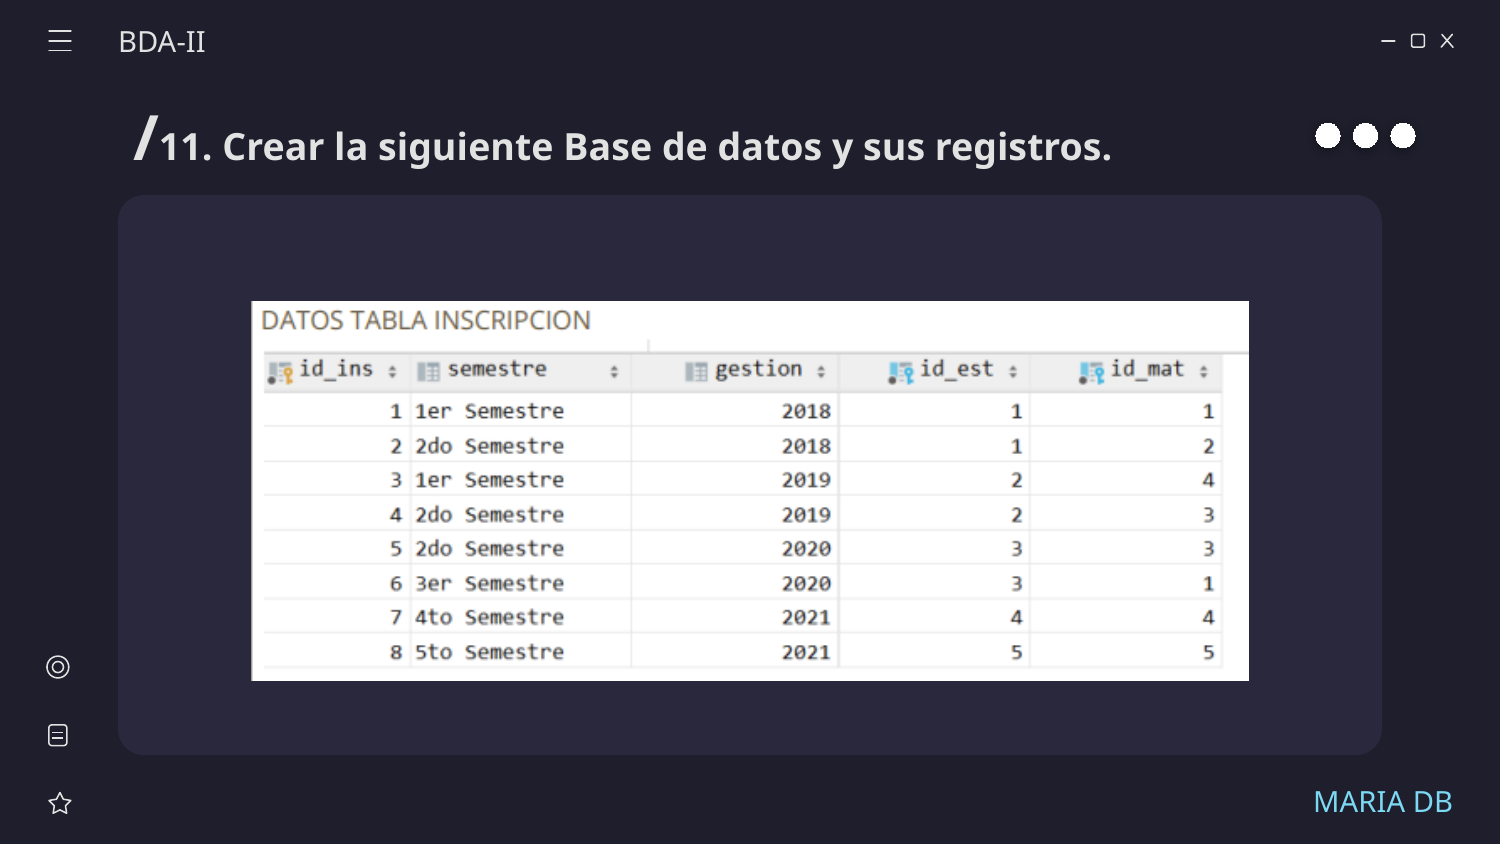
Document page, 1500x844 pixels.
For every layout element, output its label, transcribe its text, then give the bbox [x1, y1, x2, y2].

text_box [1315, 123, 1416, 148]
subtitle MARIA DB [1278, 778, 1453, 824]
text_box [48, 30, 72, 51]
text_box [46, 27, 74, 32]
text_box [46, 655, 72, 814]
picture [250, 300, 1250, 682]
subtitle BDA-II [118, 18, 293, 64]
title /11. Crear la siguiente Base de datos y sus registros. [118, 88, 1382, 183]
